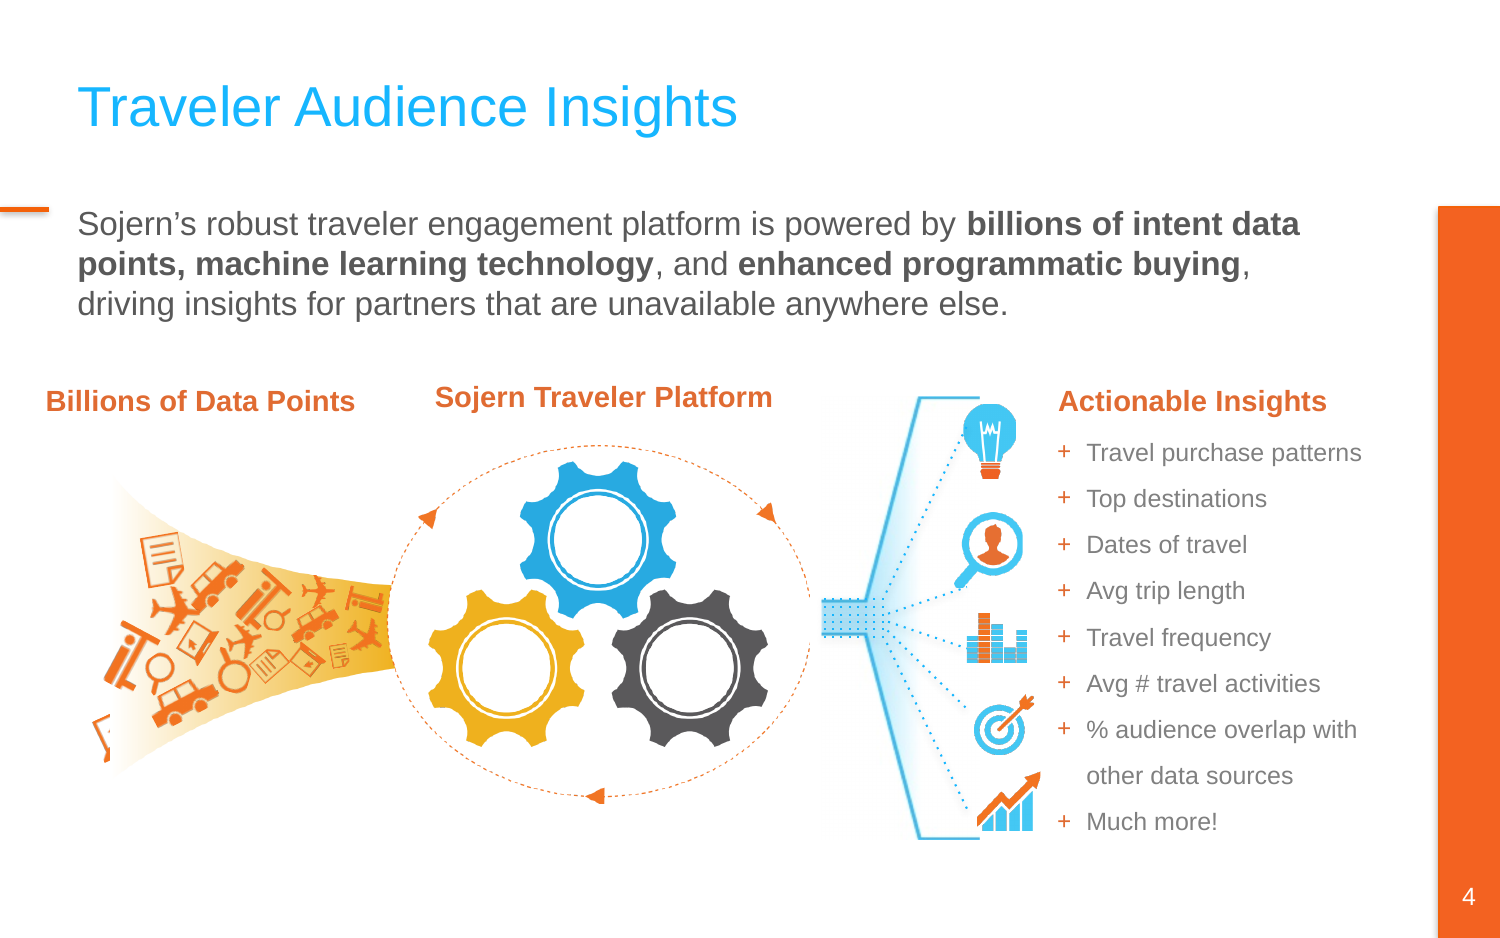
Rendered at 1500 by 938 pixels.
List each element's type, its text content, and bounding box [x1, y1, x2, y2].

title Traveler Audience Insights [77, 35, 1480, 184]
text_box Actionable Insights [1032, 381, 1353, 441]
text_box Billions of Data Points [41, 381, 361, 441]
text_box Sojern’s robust traveler engagement platform is powered by billions of intent data points, machine learning technology, and enhanced programmatic buying, driving insights for partners that are unavailable anywhere else. [77, 201, 1338, 496]
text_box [820, 396, 1041, 840]
list Travel purchase patterns Top destinations Dates of travel Avg trip length Travel frequency Avg # travel activities % audience overlap with other data sources Much more! [1057, 419, 1364, 871]
picture [92, 444, 811, 804]
